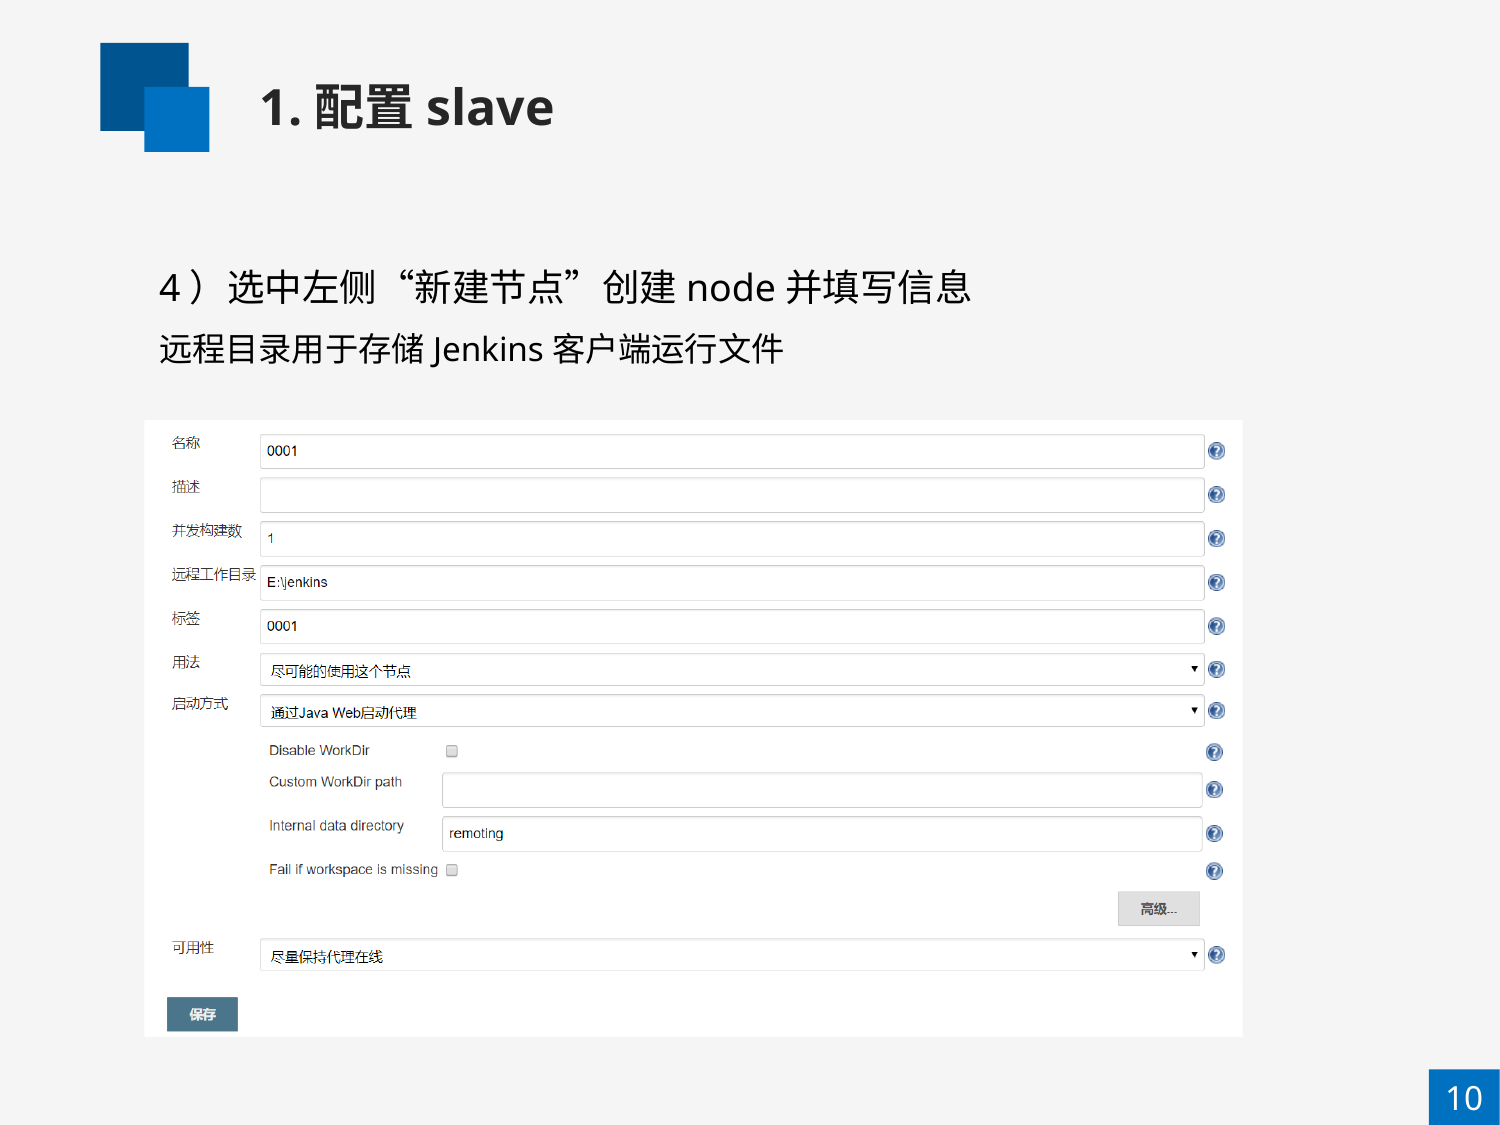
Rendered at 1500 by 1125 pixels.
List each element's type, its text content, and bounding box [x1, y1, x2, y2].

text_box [1411, 1069, 1500, 1125]
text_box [100, 42, 210, 152]
picture [144, 419, 1243, 1037]
text_box 4）选中左侧“新建节点”创建node并填写信息 远程目录用于存储Jenkins客户端运行文件 [144, 233, 1354, 376]
text_box 1.配置slave [245, 68, 1412, 143]
